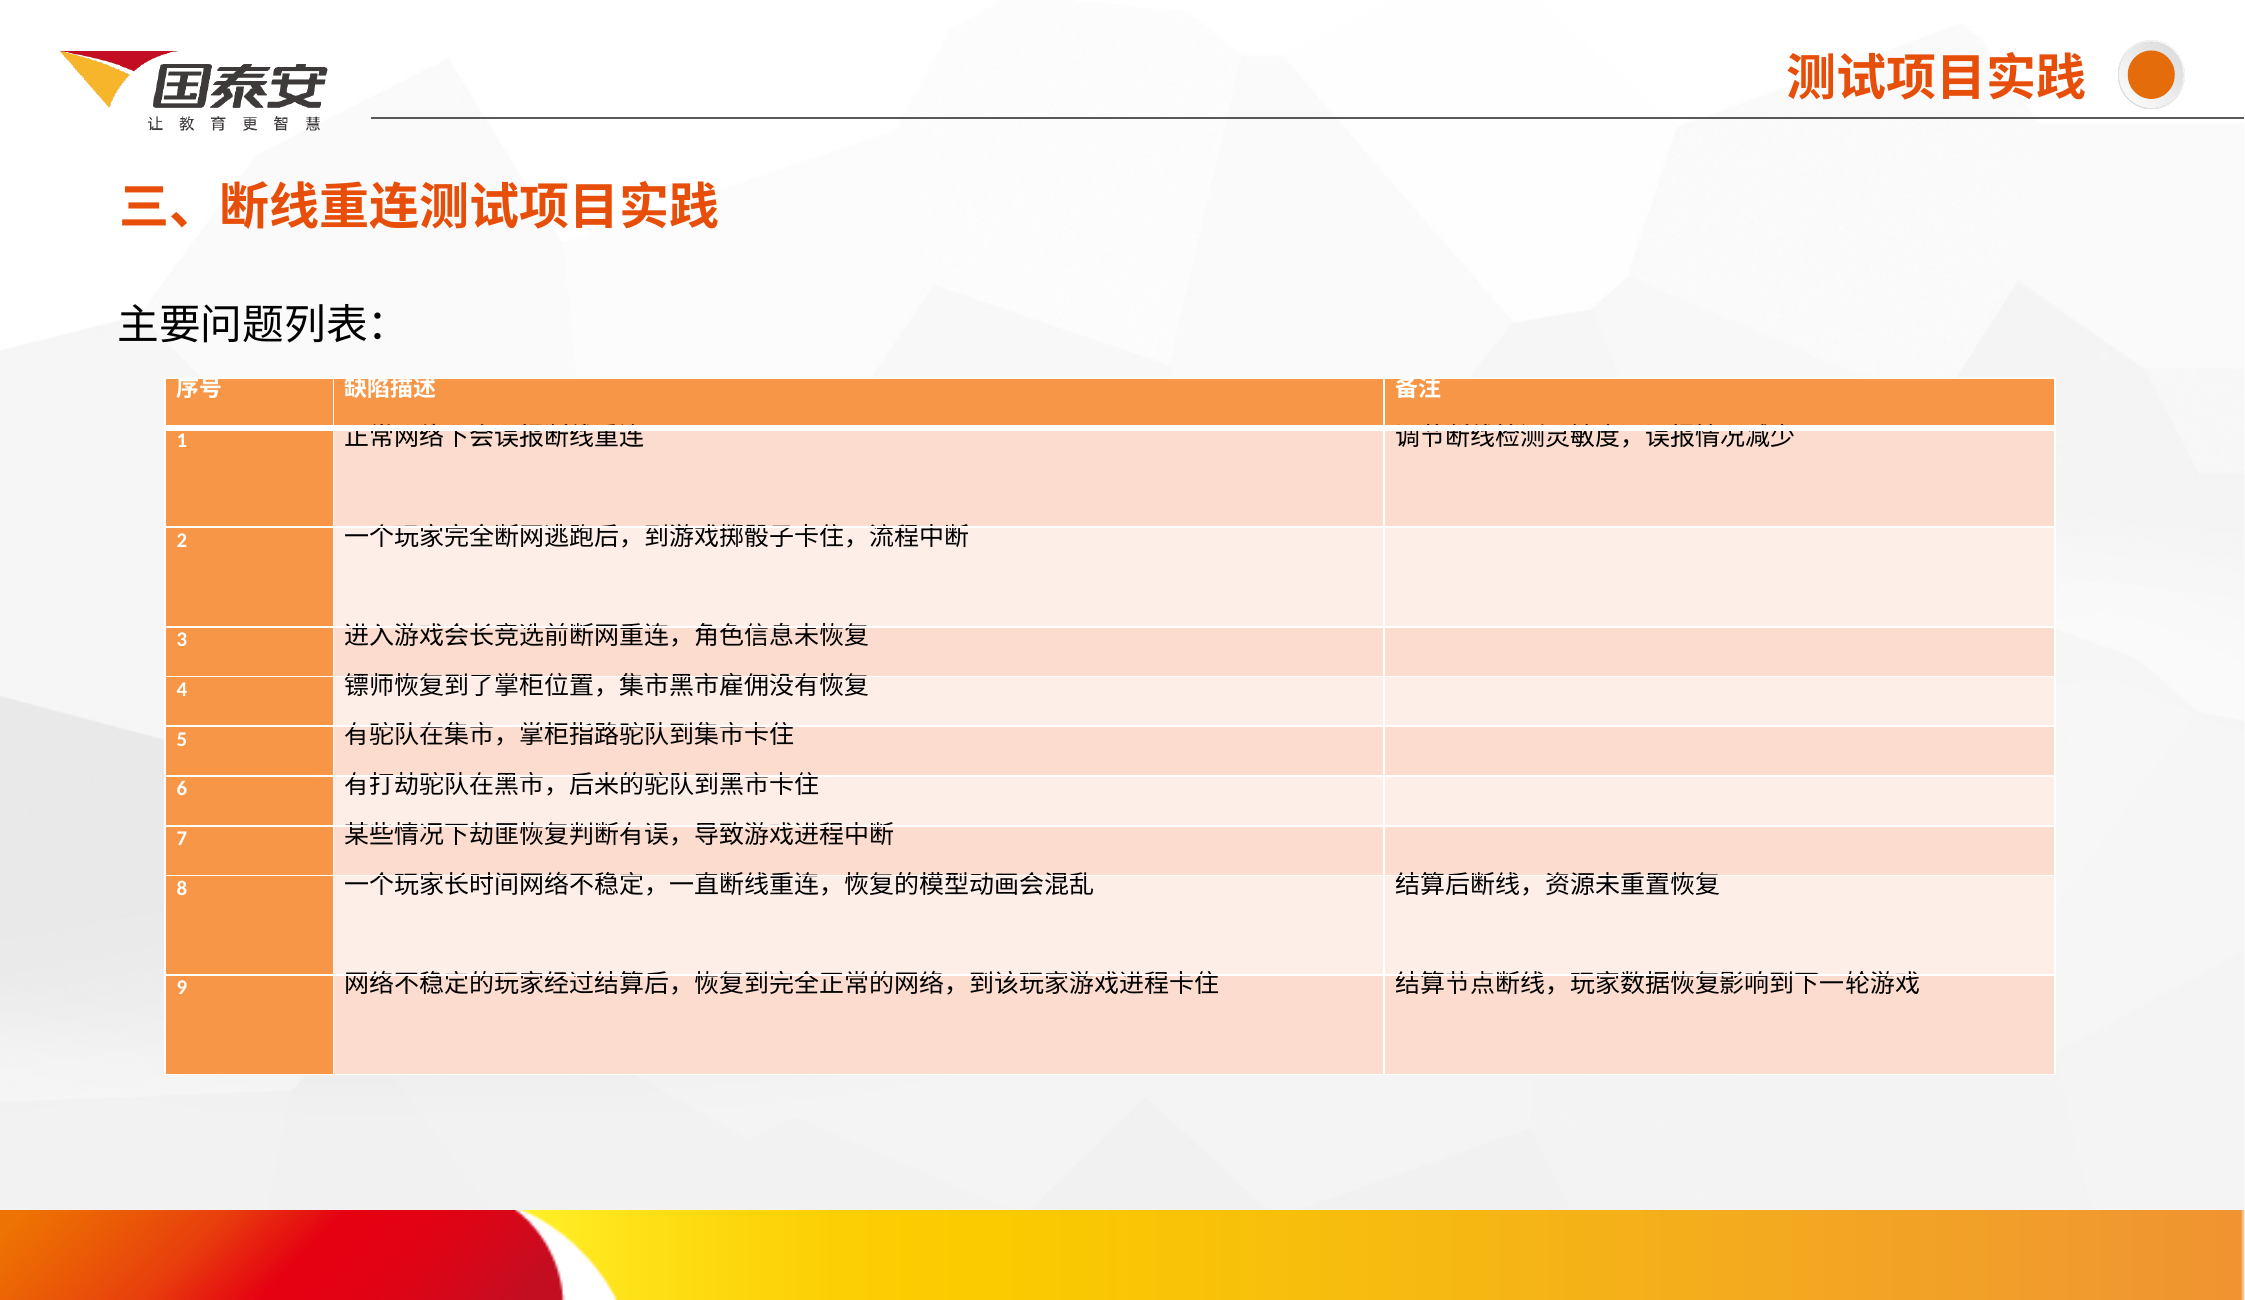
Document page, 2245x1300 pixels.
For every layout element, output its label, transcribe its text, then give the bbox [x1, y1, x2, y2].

table_cell 结算后断线，资源未重置恢复 [1385, 876, 2054, 974]
table_cell [1385, 528, 2054, 626]
table_cell 某些情况下劫匪恢复判断有误，导致游戏进程中断 [334, 827, 1383, 875]
table_cell 进入游戏会长竞选前断网重连，角色信息未恢复 [334, 628, 1383, 676]
title 主要问题列表： [102, 257, 2056, 378]
list 测试项目实践 [1334, 37, 2101, 121]
table_cell 6 [166, 777, 333, 825]
table_cell [1385, 777, 2054, 825]
table_cell [1385, 827, 2054, 875]
table_cell 8 [166, 876, 333, 974]
table_cell 2 [166, 528, 333, 626]
table_cell 4 [166, 677, 333, 725]
table_cell 调节断线检测灵敏度，误报情况减少 [1385, 431, 2054, 526]
list 三、断线重连测试项目实践 [105, 166, 2103, 233]
table_cell 一个玩家完全断网逃跑后，到游戏掷骰子卡住，流程中断 [334, 528, 1383, 626]
table_header 备注 [1385, 379, 2054, 425]
table_cell 一个玩家长时间网络不稳定，一直断线重连，恢复的模型动画会混乱 [334, 876, 1383, 974]
table_cell 结算节点断线，玩家数据恢复影响到下一轮游戏 [1385, 976, 2054, 1074]
table_cell 正常网络下会误报断线重连 [334, 431, 1383, 526]
table_cell 有打劫驼队在黑市，后来的驼队到黑市卡住 [334, 777, 1383, 825]
table_cell 网络不稳定的玩家经过结算后，恢复到完全正常的网络，到该玩家游戏进程卡住 [334, 976, 1383, 1074]
table_header 序号 [166, 379, 333, 425]
table_cell 3 [166, 628, 333, 676]
table_header 缺陷描述 [334, 379, 1383, 425]
table_cell 5 [166, 727, 333, 775]
table_cell 1 [166, 431, 333, 526]
table_cell [1385, 628, 2054, 676]
table_cell [1385, 677, 2054, 725]
table_cell [1385, 727, 2054, 775]
table_cell 7 [166, 827, 333, 875]
table_cell 镖师恢复到了掌柜位置，集市黑市雇佣没有恢复 [334, 677, 1383, 725]
table_cell 9 [166, 976, 333, 1074]
table_cell 有驼队在集市，掌柜指路驼队到集市卡住 [334, 727, 1383, 775]
picture [0, 0, 2245, 1300]
